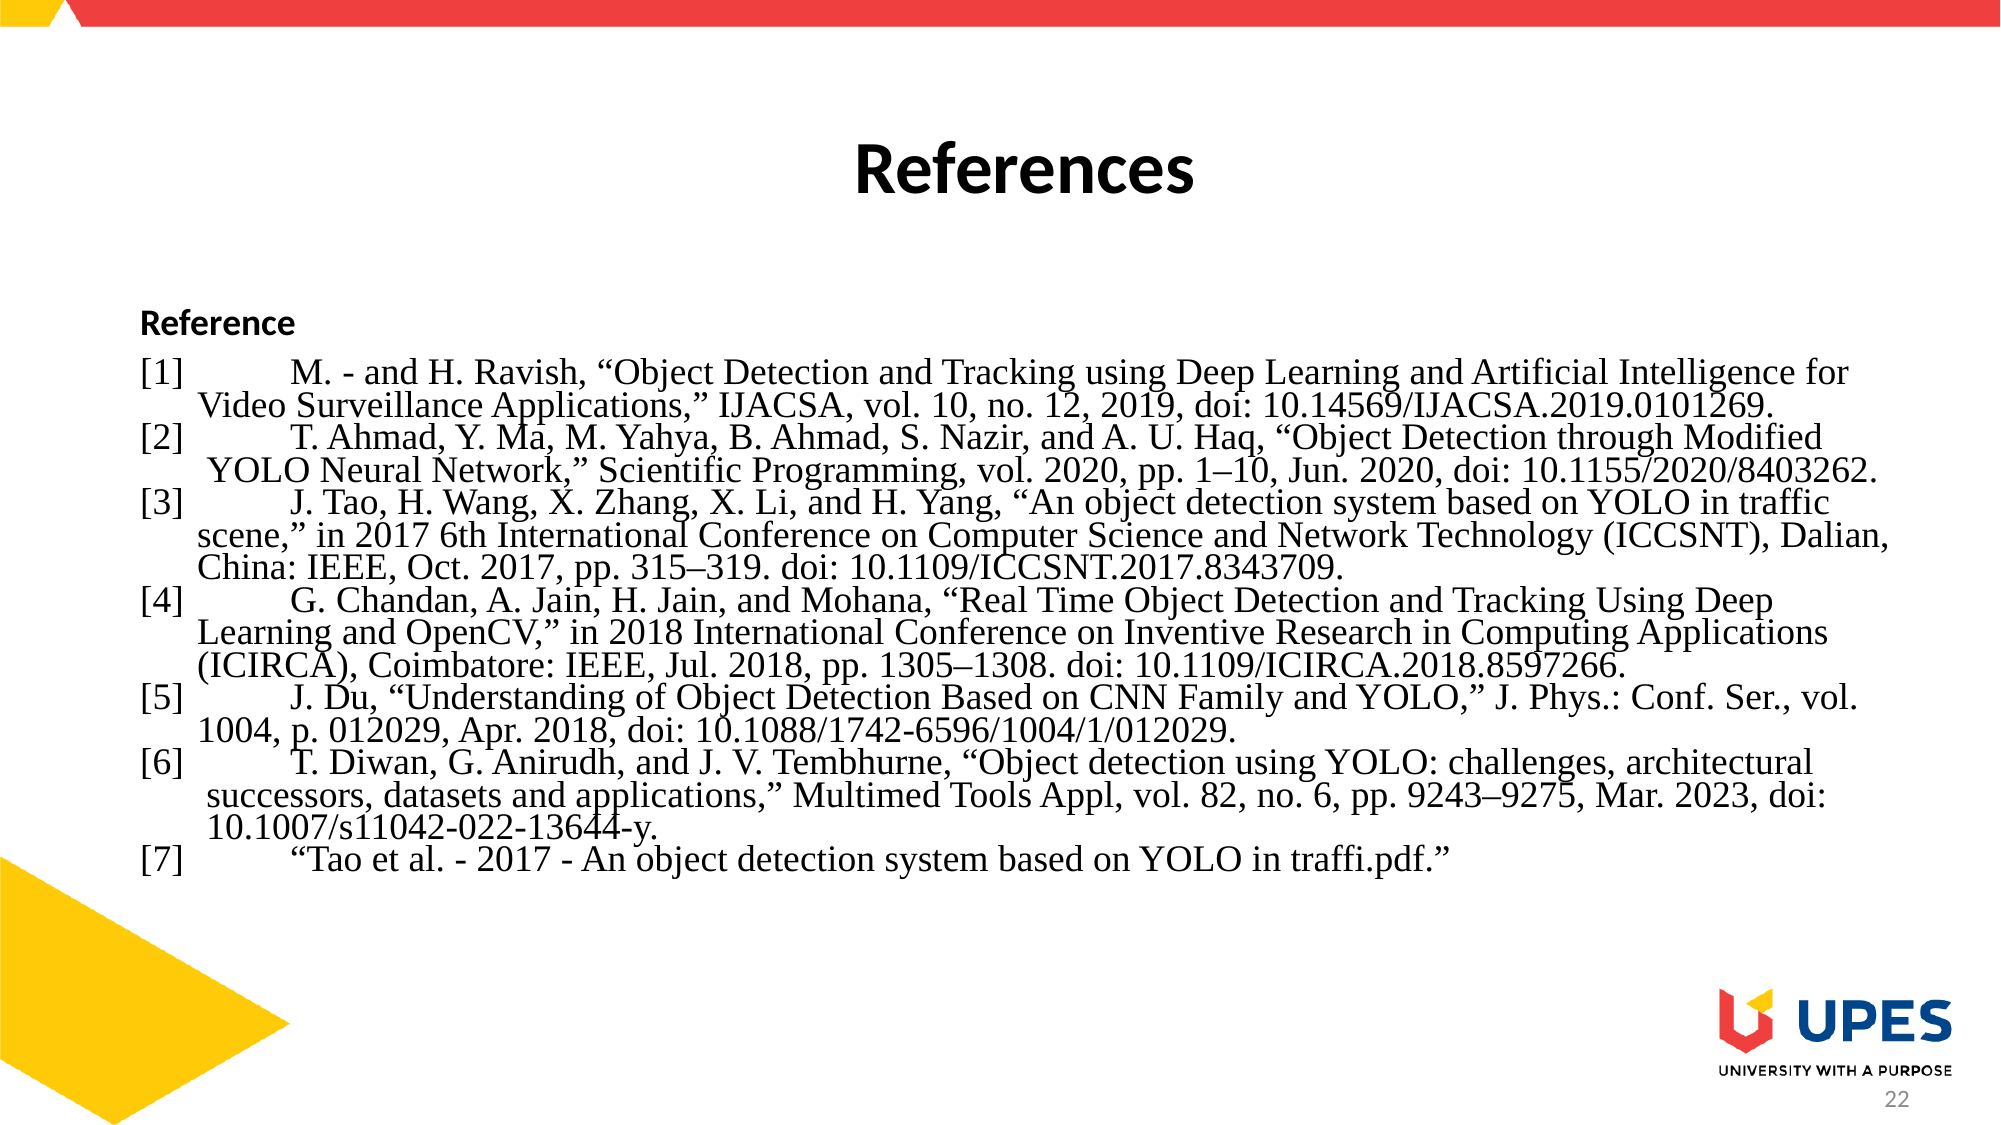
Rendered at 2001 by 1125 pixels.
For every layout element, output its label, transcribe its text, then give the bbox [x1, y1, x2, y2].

list Reference [1] M. - and H. Ravish, “Object Detection and Tracking using Deep Learning and Artificial Intelligence for Video Surveillance Applications,” IJACSA, vol. 10, no. 12, 2019, doi: 10.14569/IJACSA.2019.0101269. [2] T. Ahmad, Y. Ma, M. Yahya, B. Ahmad, S. Nazir, and A. U. Haq, “Object Detection through Modified YOLO Neural Network,” Scientific Programming, vol. 2020, pp. 1–10, Jun. 2020, doi: 10.1155/2020/8403262. [3] J. Tao, H. Wang, X. Zhang, X. Li, and H. Yang, “An object detection system based on YOLO in traffic scene,” in 2017 6th International Conference on Computer Science and Network Technology (ICCSNT), Dalian, China: IEEE, Oct. 2017, pp. 315–319. doi: 10.1109/ICCSNT.2017.8343709. [4] G. Chandan, A. Jain, H. Jain, and Mohana, “Real Time Object Detection and Tracking Using Deep Learning and OpenCV,” in 2018 International Conference on Inventive Research in Computing Applications (ICIRCA), Coimbatore: IEEE, Jul. 2018, pp. 1305–1308. doi: 10.1109/ICIRCA.2018.8597266. [5] J. Du, “Understanding of Object Detection Based on CNN Family and YOLO,” J. Phys.: Conf. Ser., vol. 1004, p. 012029, Apr. 2018, doi: 10.1088/1742-6596/1004/1/012029. [6] T. Diwan, G. Anirudh, and J. V. Tembhurne, “Object detection using YOLO: challenges, architectural successors, datasets and applications,” Multimed Tools Appl, vol. 82, no. 6, pp. 9243–9275, Mar. 2023, doi: 10.1007/s11042-022-13644-y. [7] “Tao et al. - 2017 - An object detection system based on YOLO in traffi.pdf.” [125, 287, 1925, 1030]
title References [125, 70, 1925, 258]
picture [0, 0, 2001, 1125]
